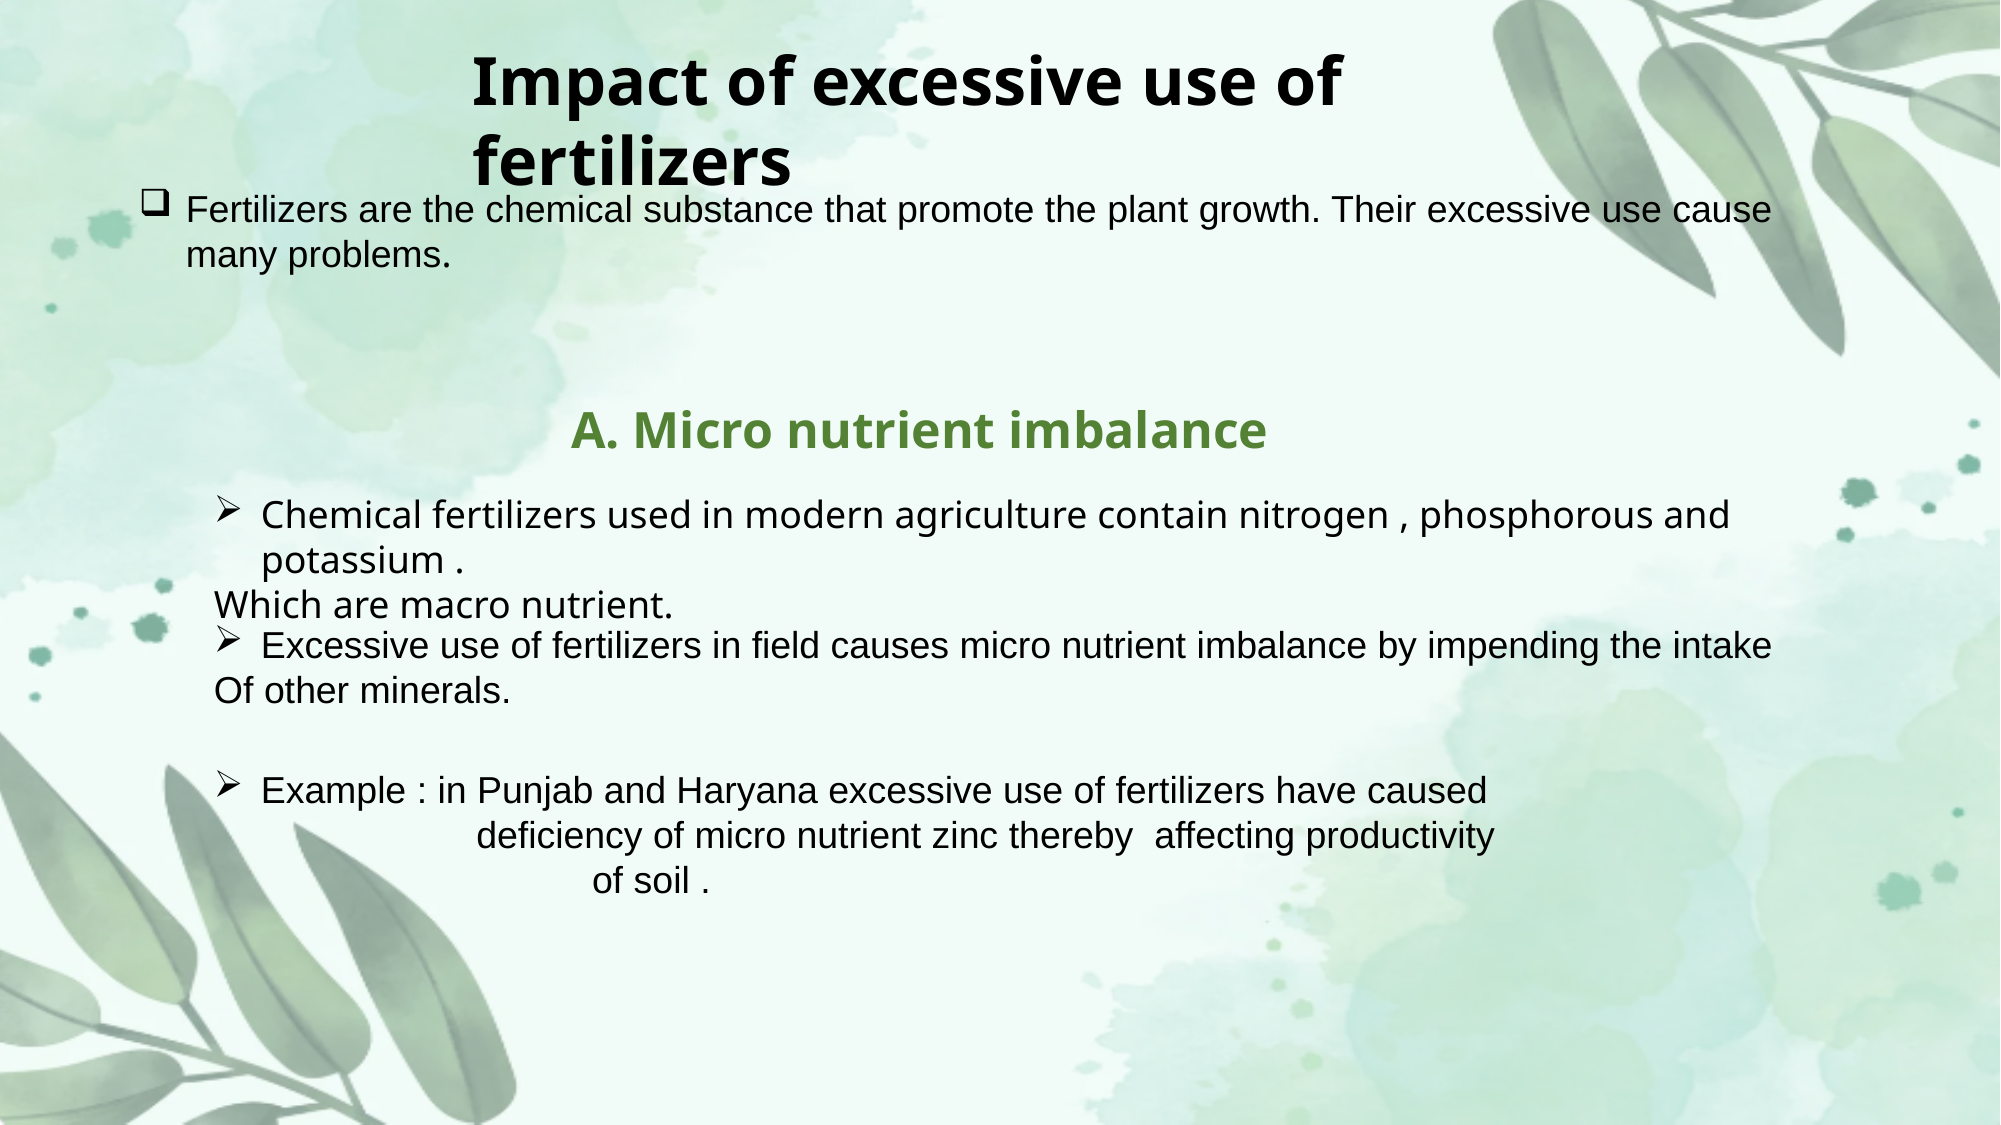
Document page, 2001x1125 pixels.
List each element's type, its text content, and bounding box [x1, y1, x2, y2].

text_box A. Micro nutrient imbalance [538, 390, 1315, 466]
text_box Impact of excessive use of fertilizers [458, 31, 1555, 177]
text_box Fertilizers are the chemical substance that promote the plant growth. Their excessive use cause many problems. [124, 177, 1842, 283]
text_box Example : in Punjab and Haryana excessive use of fertilizers have caused deficiency of micro nutrient zinc thereby affecting productivity of soil . [199, 758, 1988, 909]
text_box Chemical fertilizers used in modern agriculture contain nitrogen , phosphorous and potassium . Which are macro nutrient. [199, 483, 1769, 613]
text_box Excessive use of fertilizers in field causes micro nutrient imbalance by impending the intake Of other minerals. [199, 613, 1882, 719]
